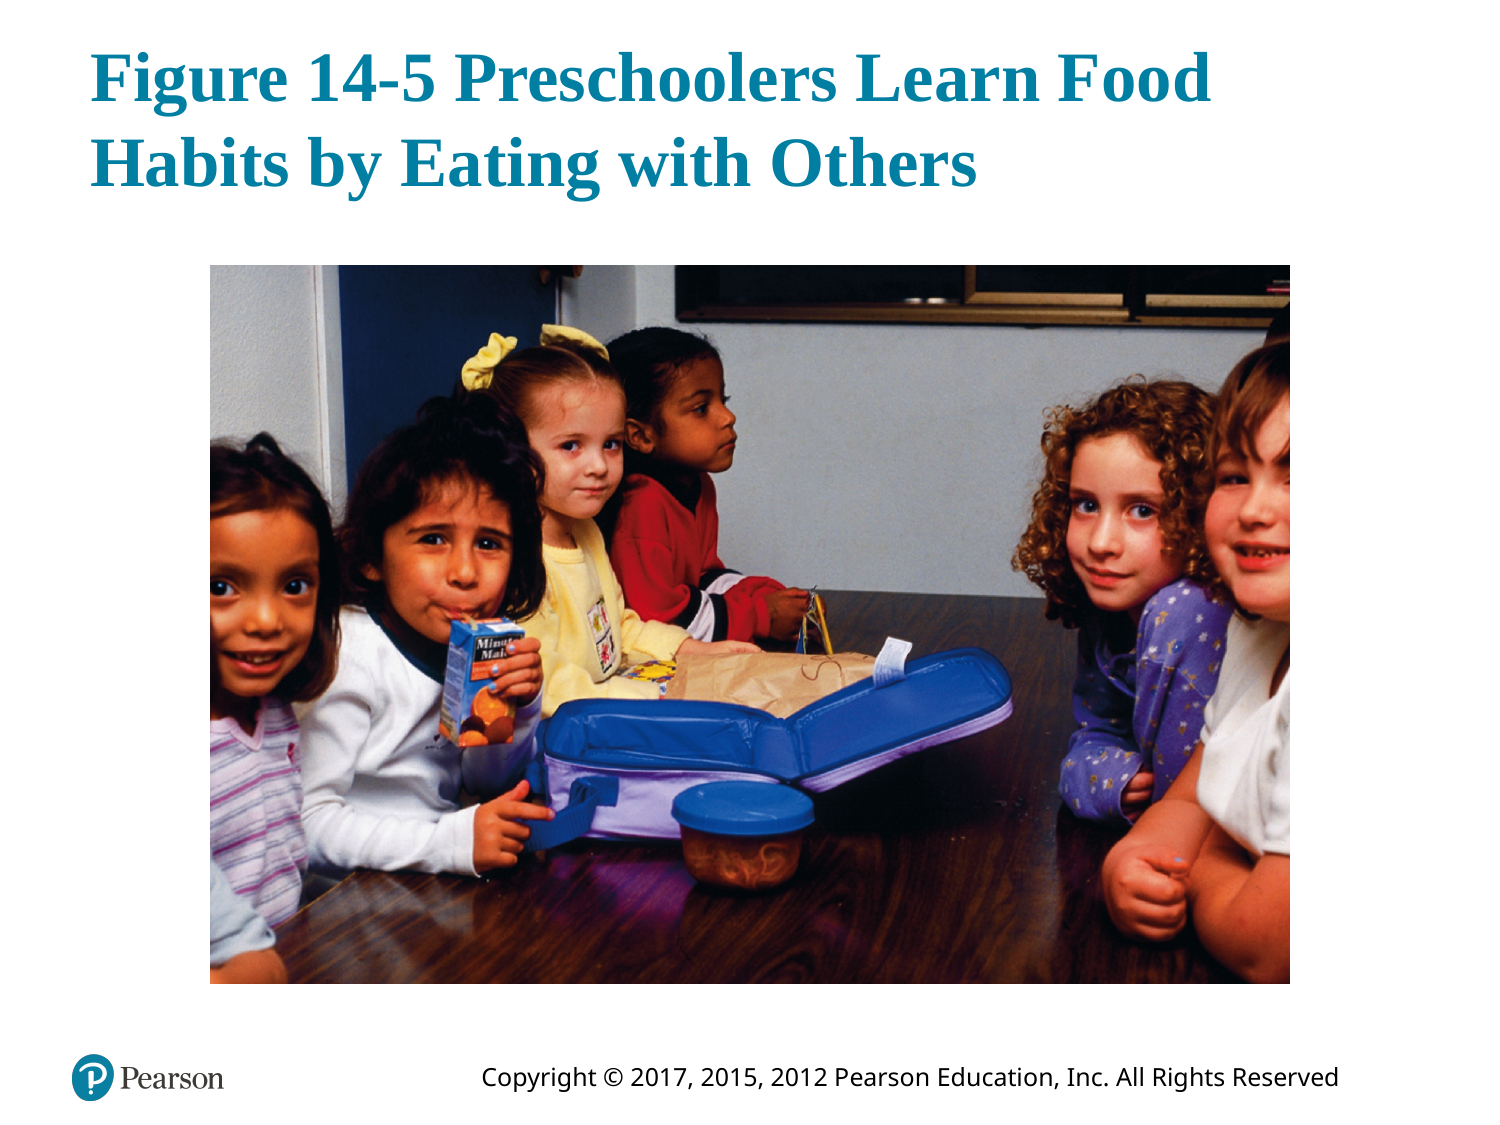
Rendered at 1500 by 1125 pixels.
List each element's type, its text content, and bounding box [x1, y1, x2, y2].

picture [72, 1087, 83, 1101]
picture [80, 1063, 106, 1088]
picture [210, 265, 1290, 984]
title Figure 14-5 Preschoolers Learn Food Habits by Eating with Others [75, 35, 1425, 216]
picture [72, 1054, 88, 1070]
picture [98, 1054, 224, 1101]
